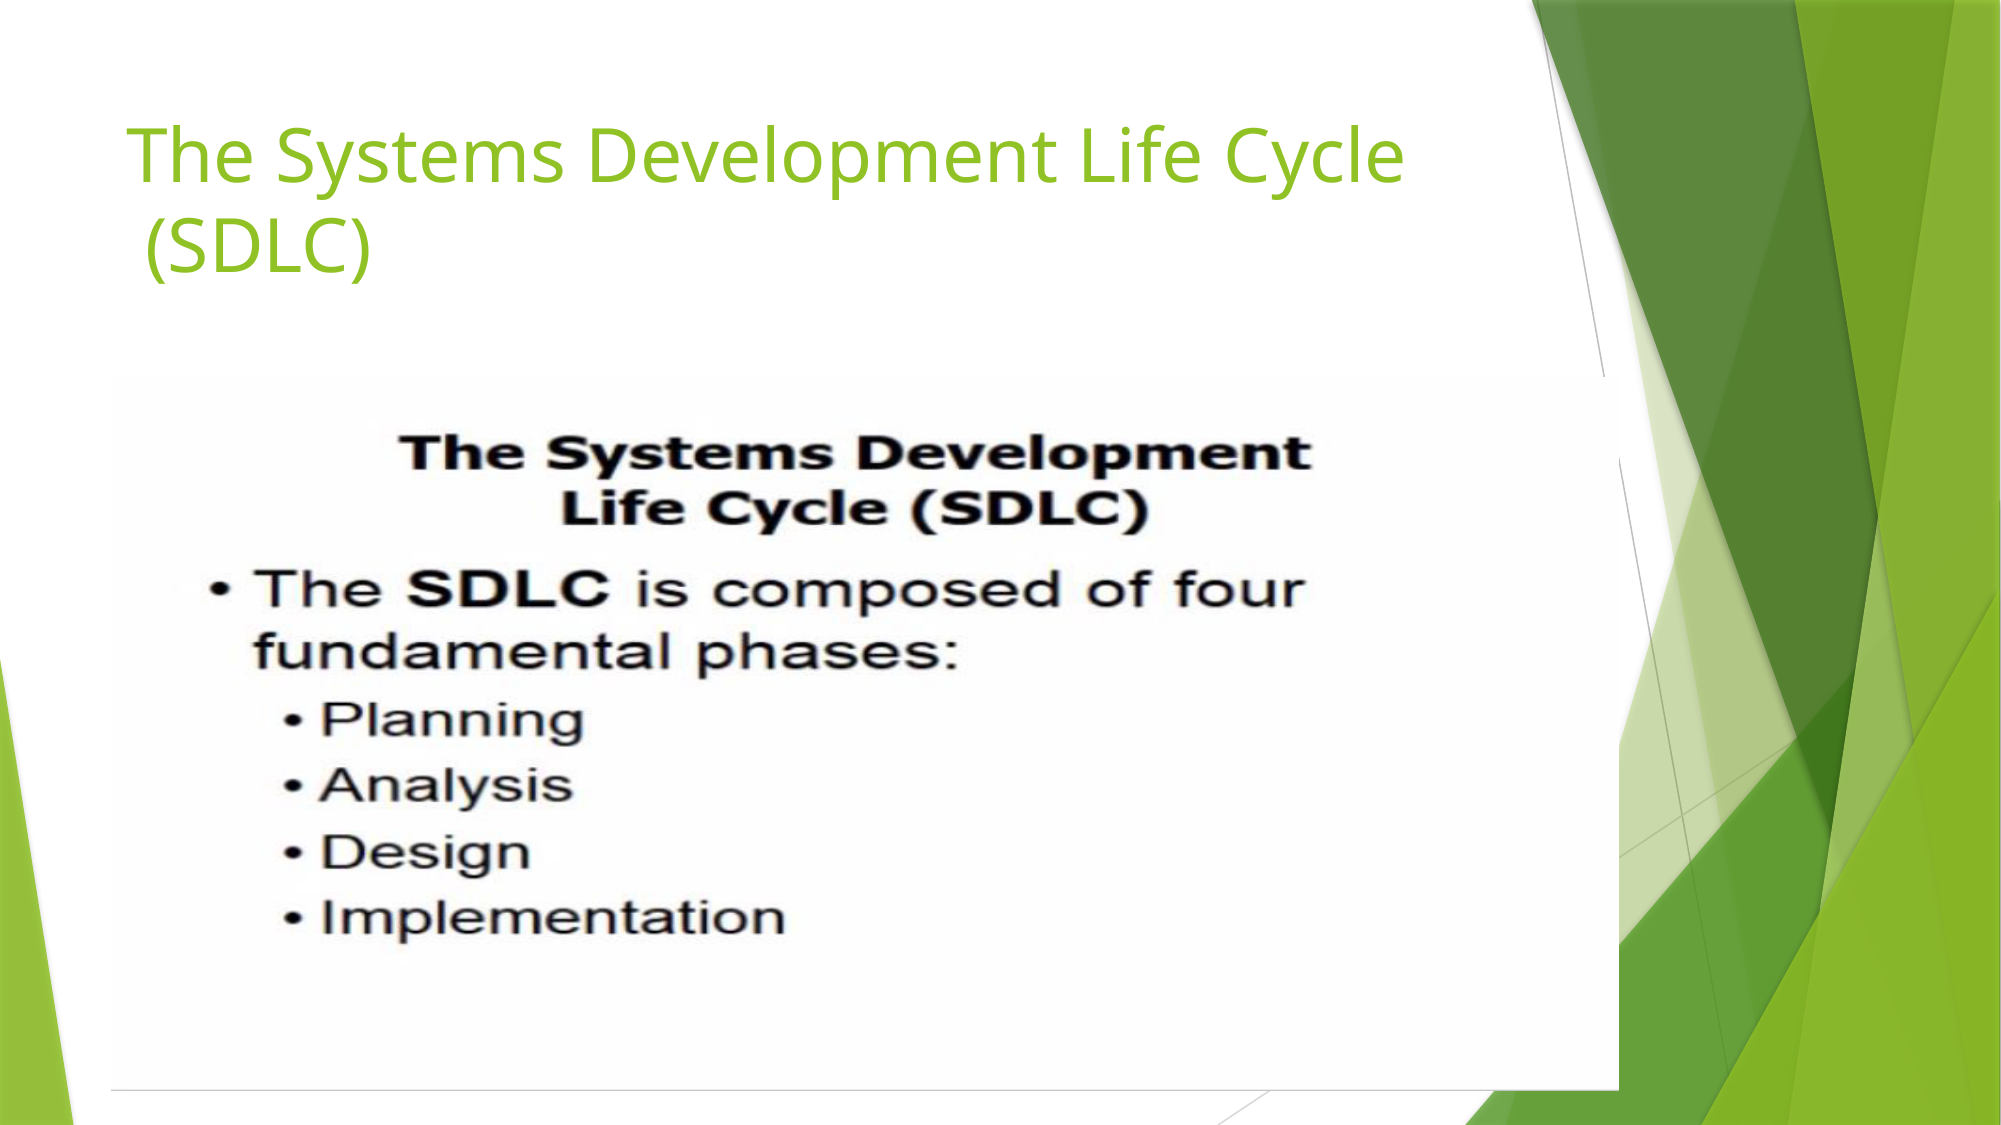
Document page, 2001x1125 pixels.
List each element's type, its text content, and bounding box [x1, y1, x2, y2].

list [110, 377, 1620, 1091]
title The Systems Development Life Cycle (SDLC) [111, 99, 1522, 317]
